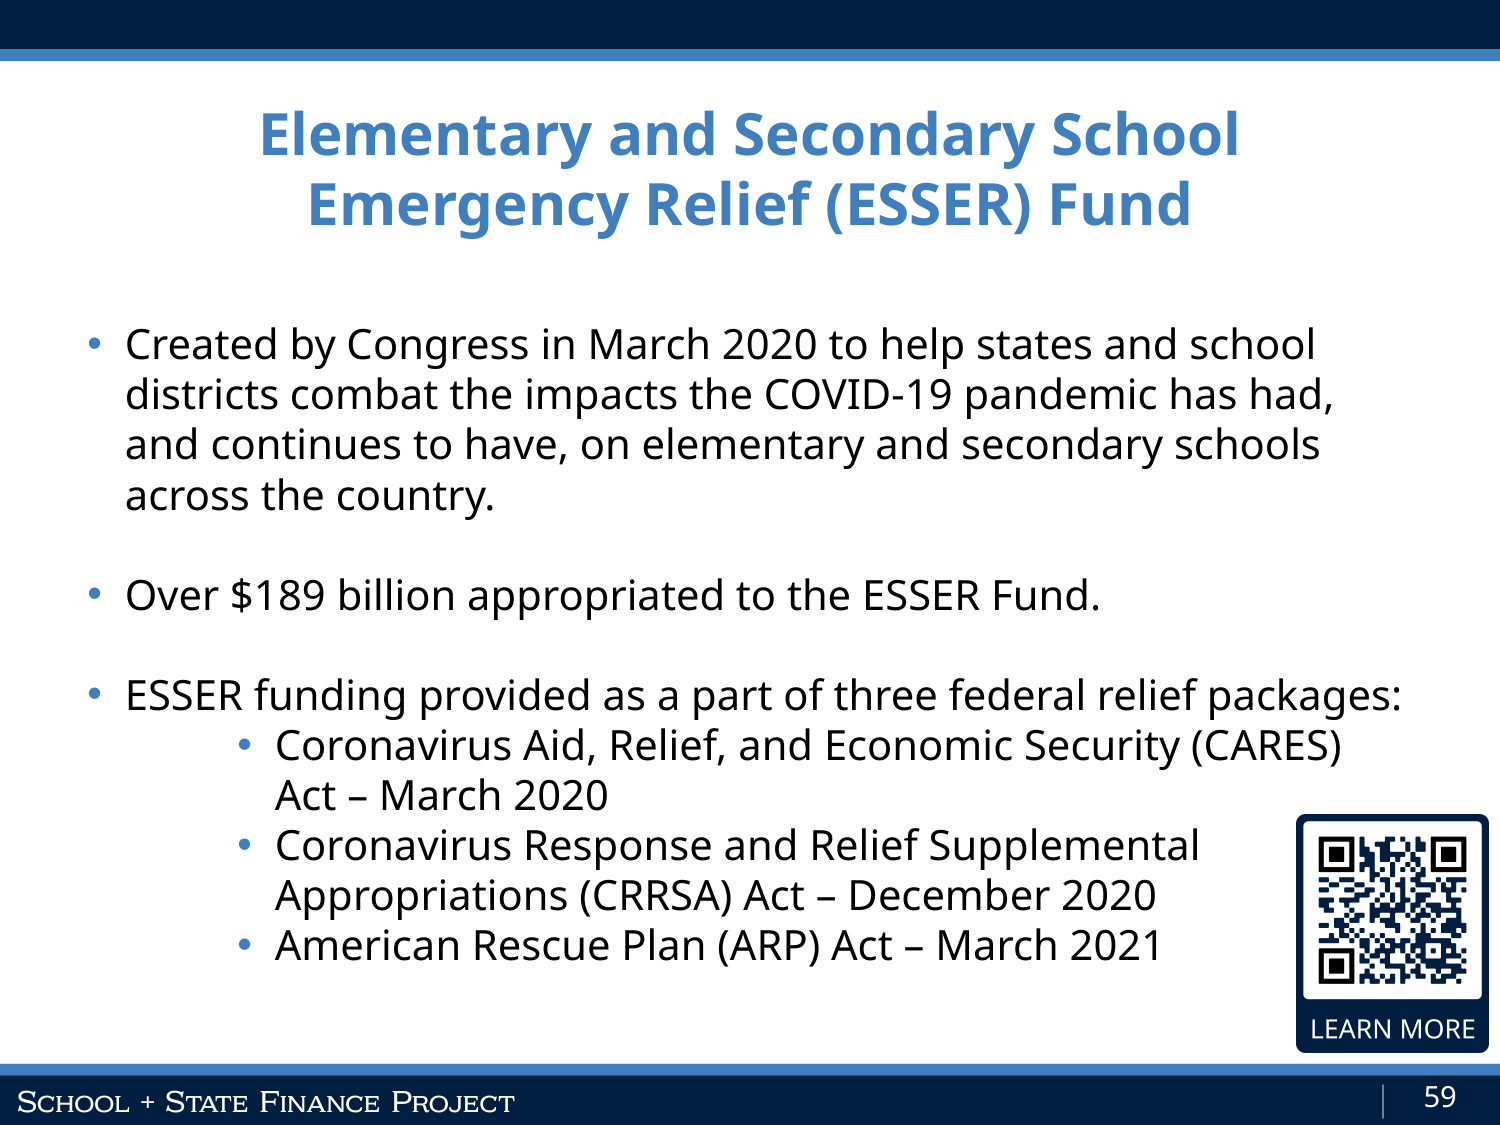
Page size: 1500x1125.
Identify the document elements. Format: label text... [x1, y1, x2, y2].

text_box Created by Congress in March 2020 to help states and school districts combat the impacts the COVID-19 pandemic has had, and continues to have, on elementary and secondary schools across the country. Over $189 billion appropriated to the ESSER Fund. ESSER funding provided as a part of three federal relief packages: Coronavirus Aid, Relief, and Economic Security (CARES) Act – March 2020 Coronavirus Response and Relief Supplemental Appropriations (CRRSA) Act – December 2020 American Rescue Plan (ARP) Act – March 2021 [72, 310, 1428, 1025]
text_box Elementary and Secondary School Emergency Relief (ESSER) Fund [103, 58, 1397, 276]
picture [0, 0, 1500, 1125]
